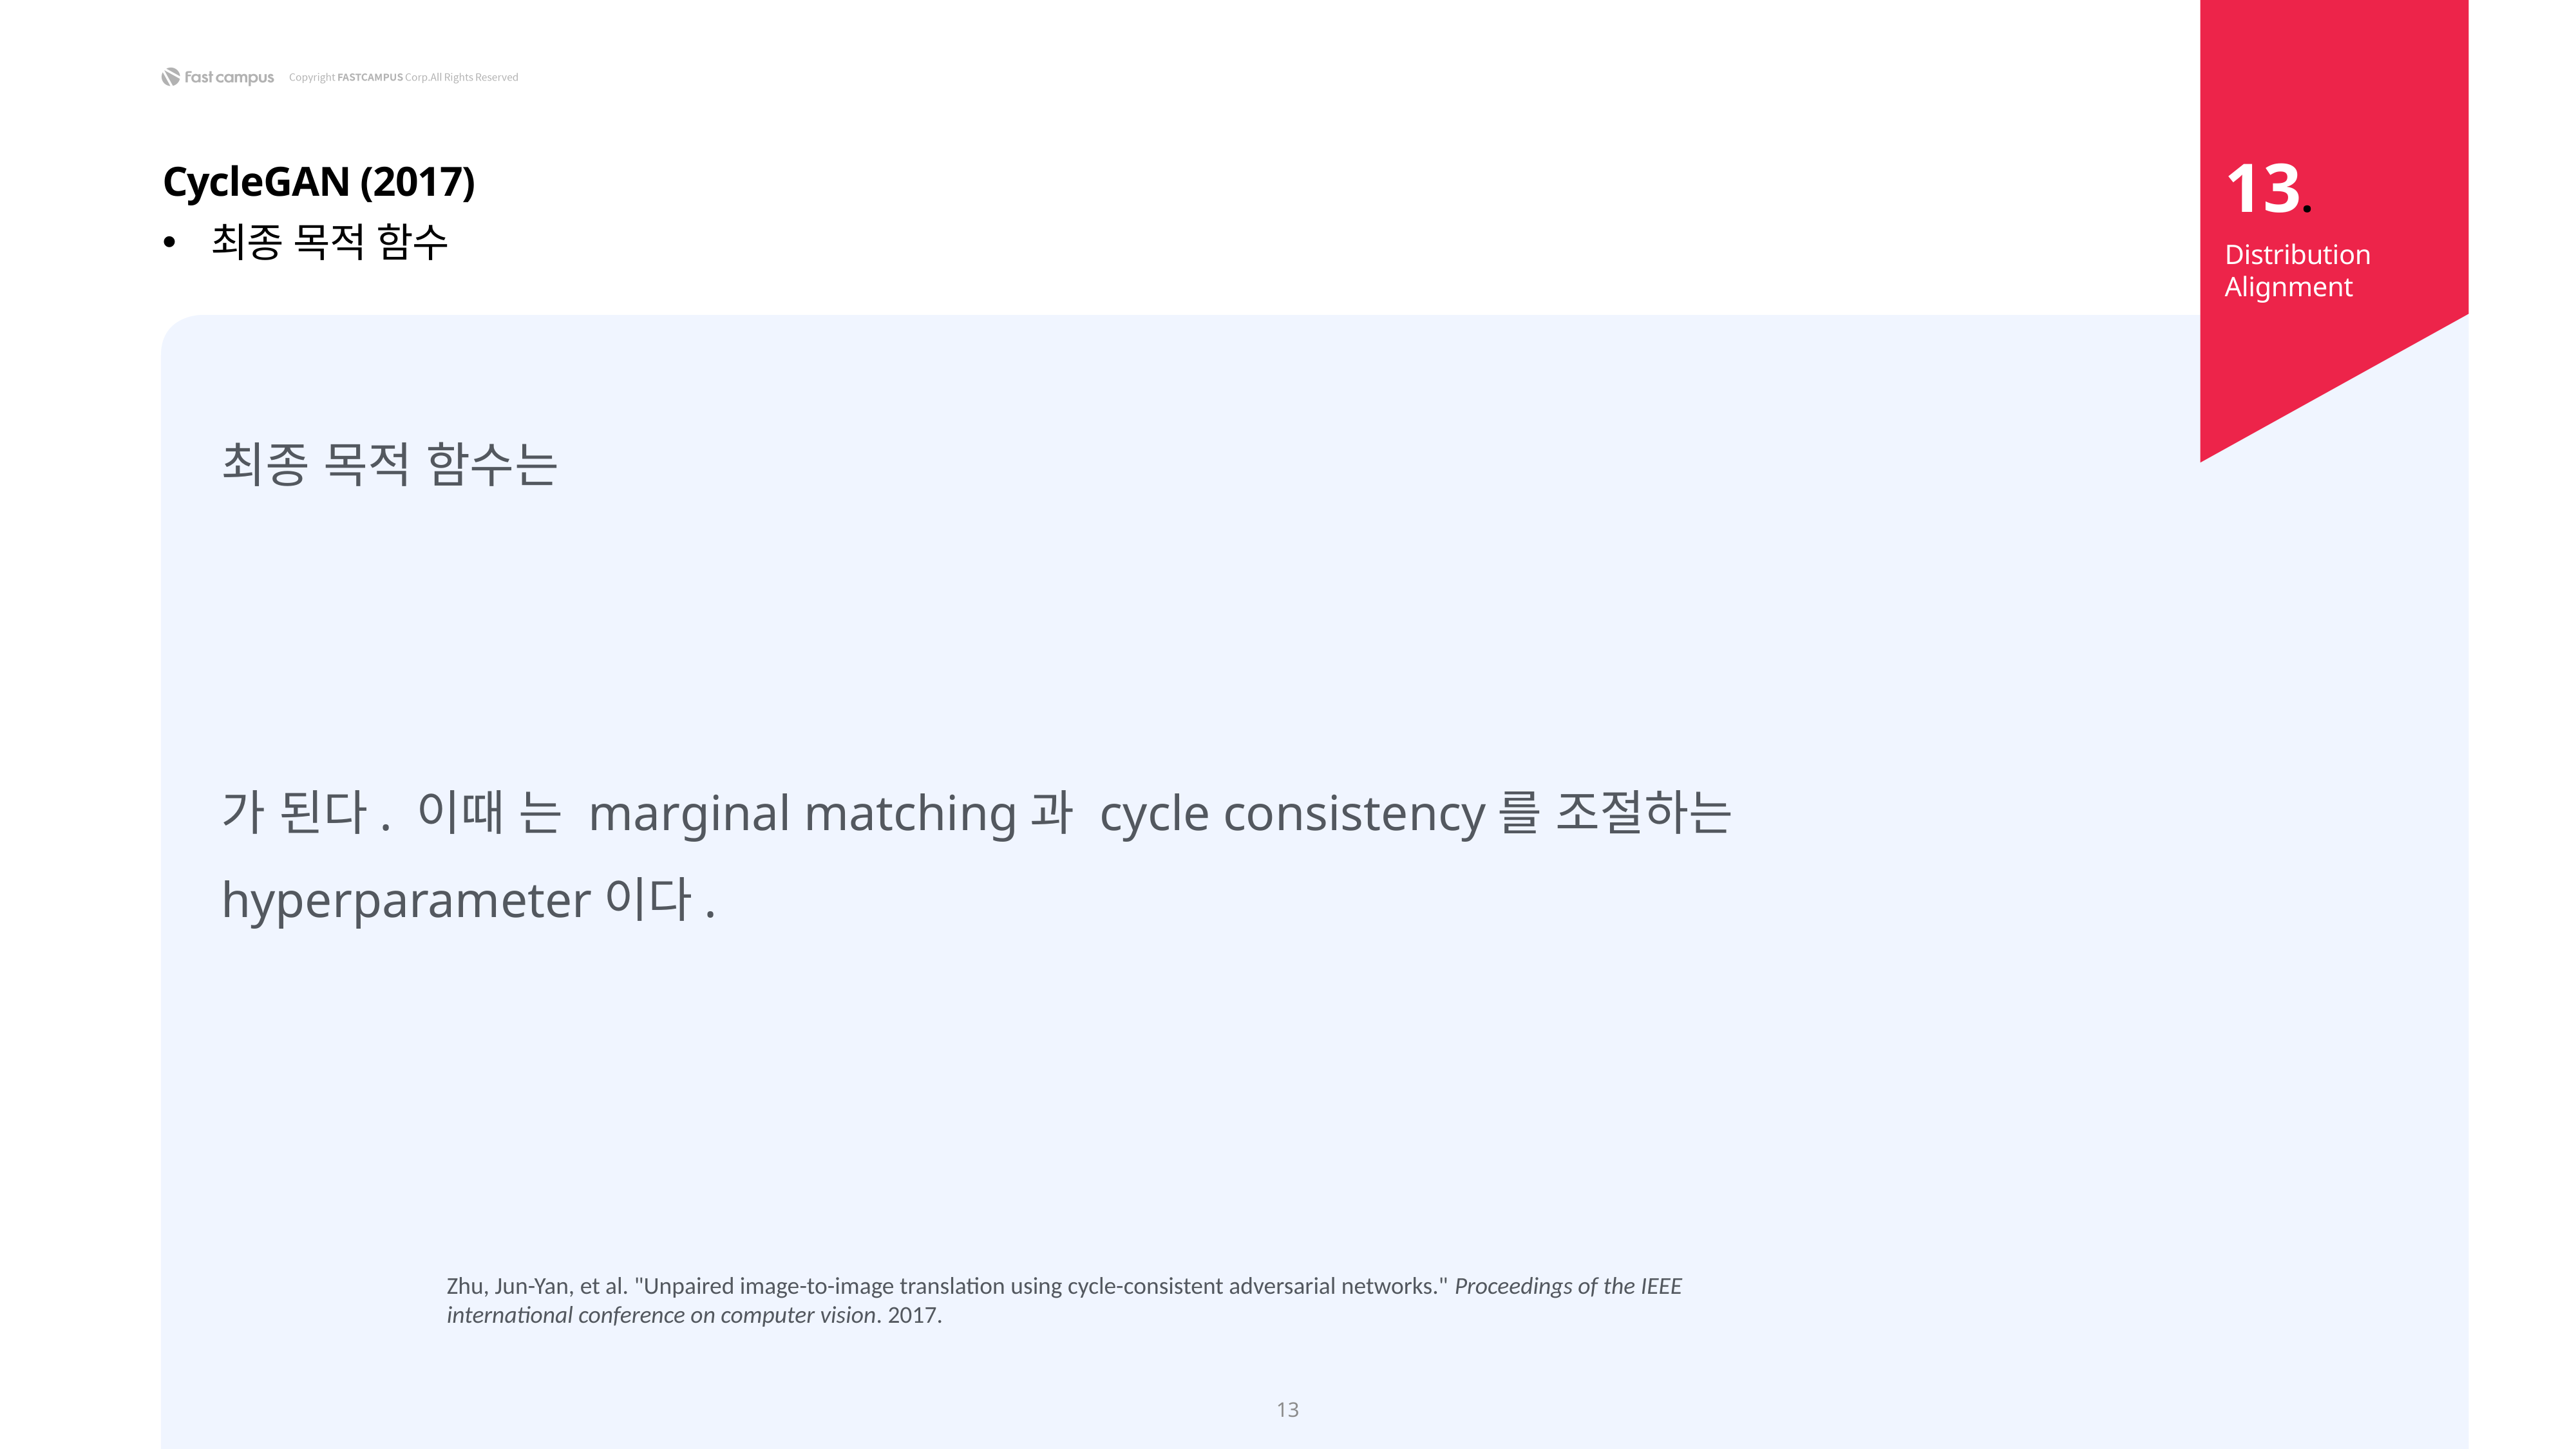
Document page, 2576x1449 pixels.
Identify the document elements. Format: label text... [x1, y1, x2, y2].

text_box CycleGAN (2017) 최종 목적 함수 [160, 154, 1904, 267]
text_box Zhu, Jun-Yan, et al. "Unpaired image-to-image translation using cycle-consistent adversarial networks." Proceedings of the IEEE international conference on computer vision. 2017. [437, 1265, 1725, 1333]
text_box Distribution Alignment [2200, 232, 2469, 346]
text_box 13. [2200, 148, 2469, 232]
slide_number 13 [998, 1372, 1578, 1449]
picture [0, 0, 2576, 1449]
